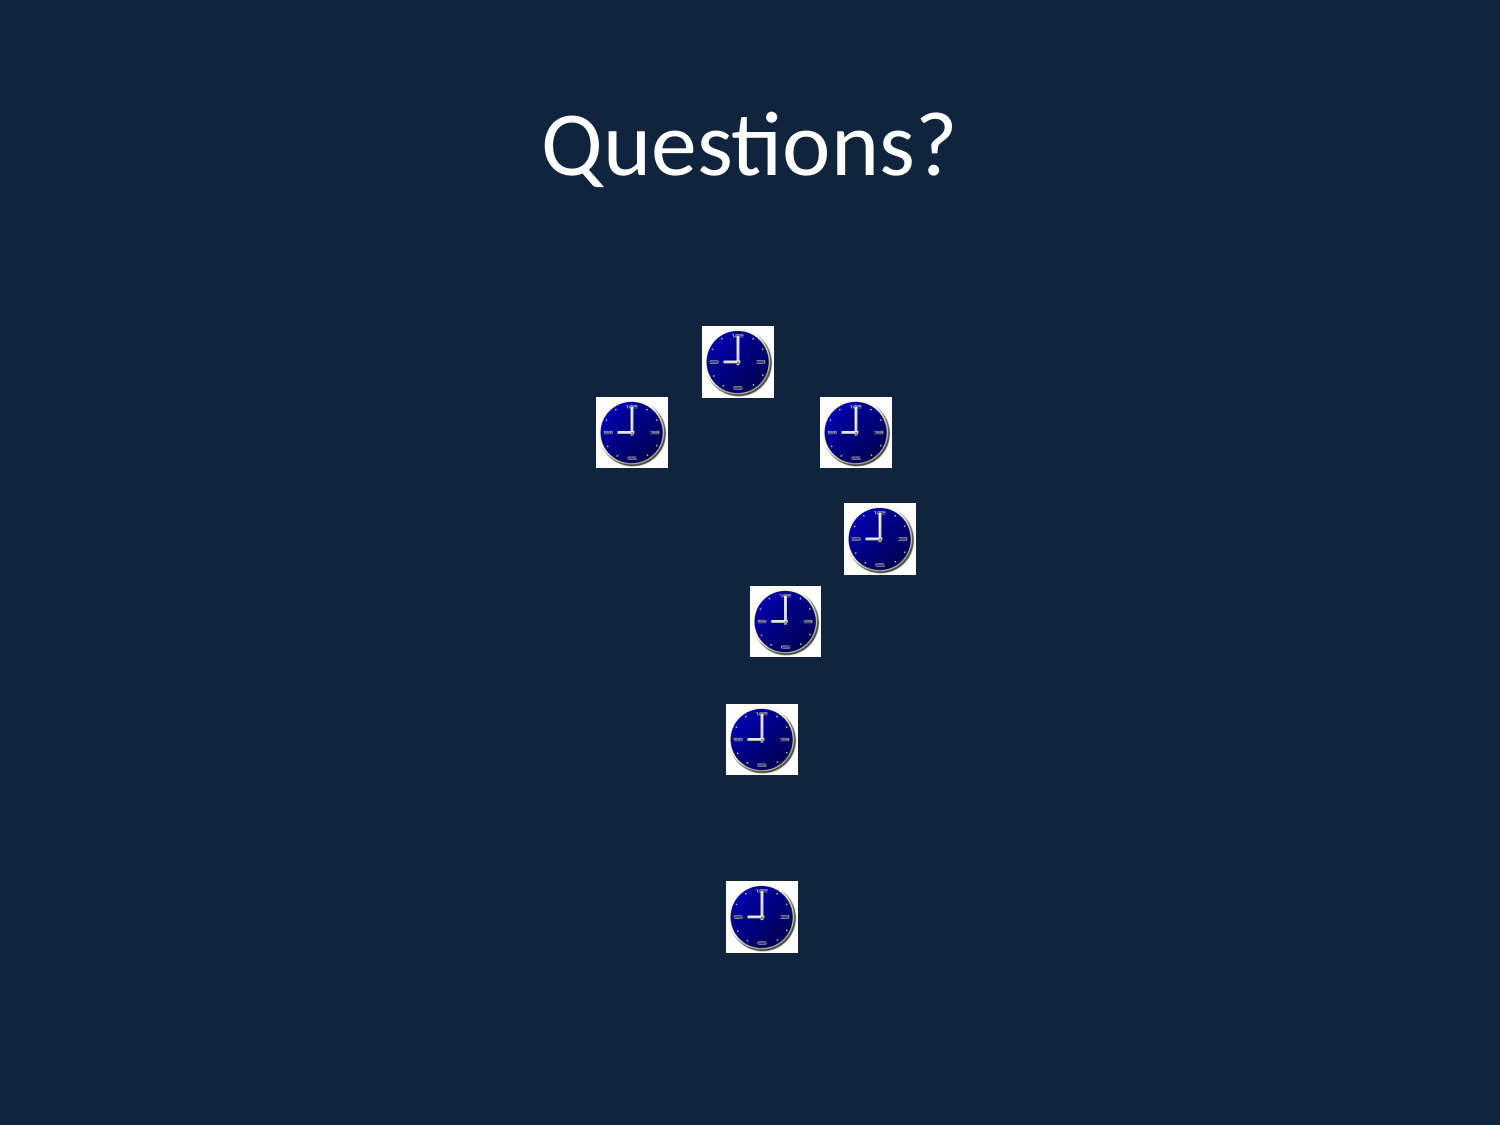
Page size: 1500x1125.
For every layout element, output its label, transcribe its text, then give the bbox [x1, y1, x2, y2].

picture [749, 585, 822, 658]
title Questions? [75, 45, 1425, 233]
picture [726, 703, 798, 776]
picture [596, 396, 668, 469]
picture [726, 881, 798, 953]
picture [844, 503, 916, 575]
picture [702, 325, 774, 398]
picture [820, 396, 892, 469]
